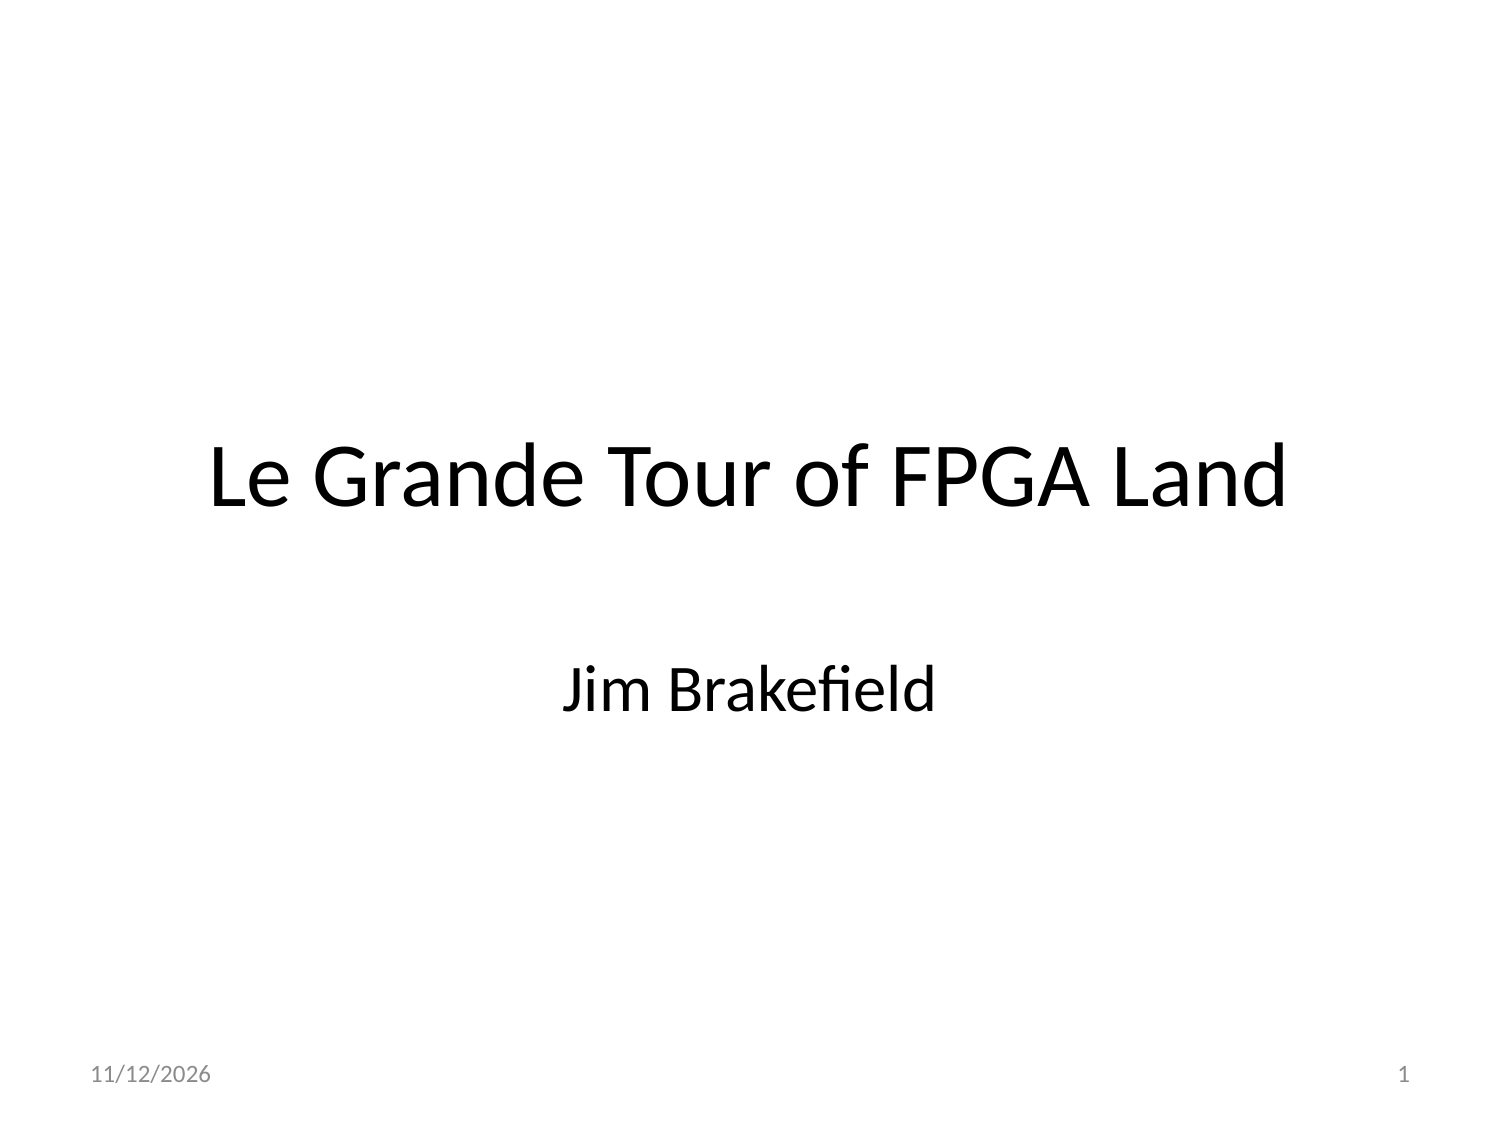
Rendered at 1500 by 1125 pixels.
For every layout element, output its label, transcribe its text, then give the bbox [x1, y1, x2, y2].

subtitle Jim Brakefield [225, 637, 1275, 763]
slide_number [75, 1042, 425, 1103]
slide_number 1 [1074, 1042, 1425, 1103]
title Le Grande Tour of FPGA Land [112, 349, 1388, 591]
